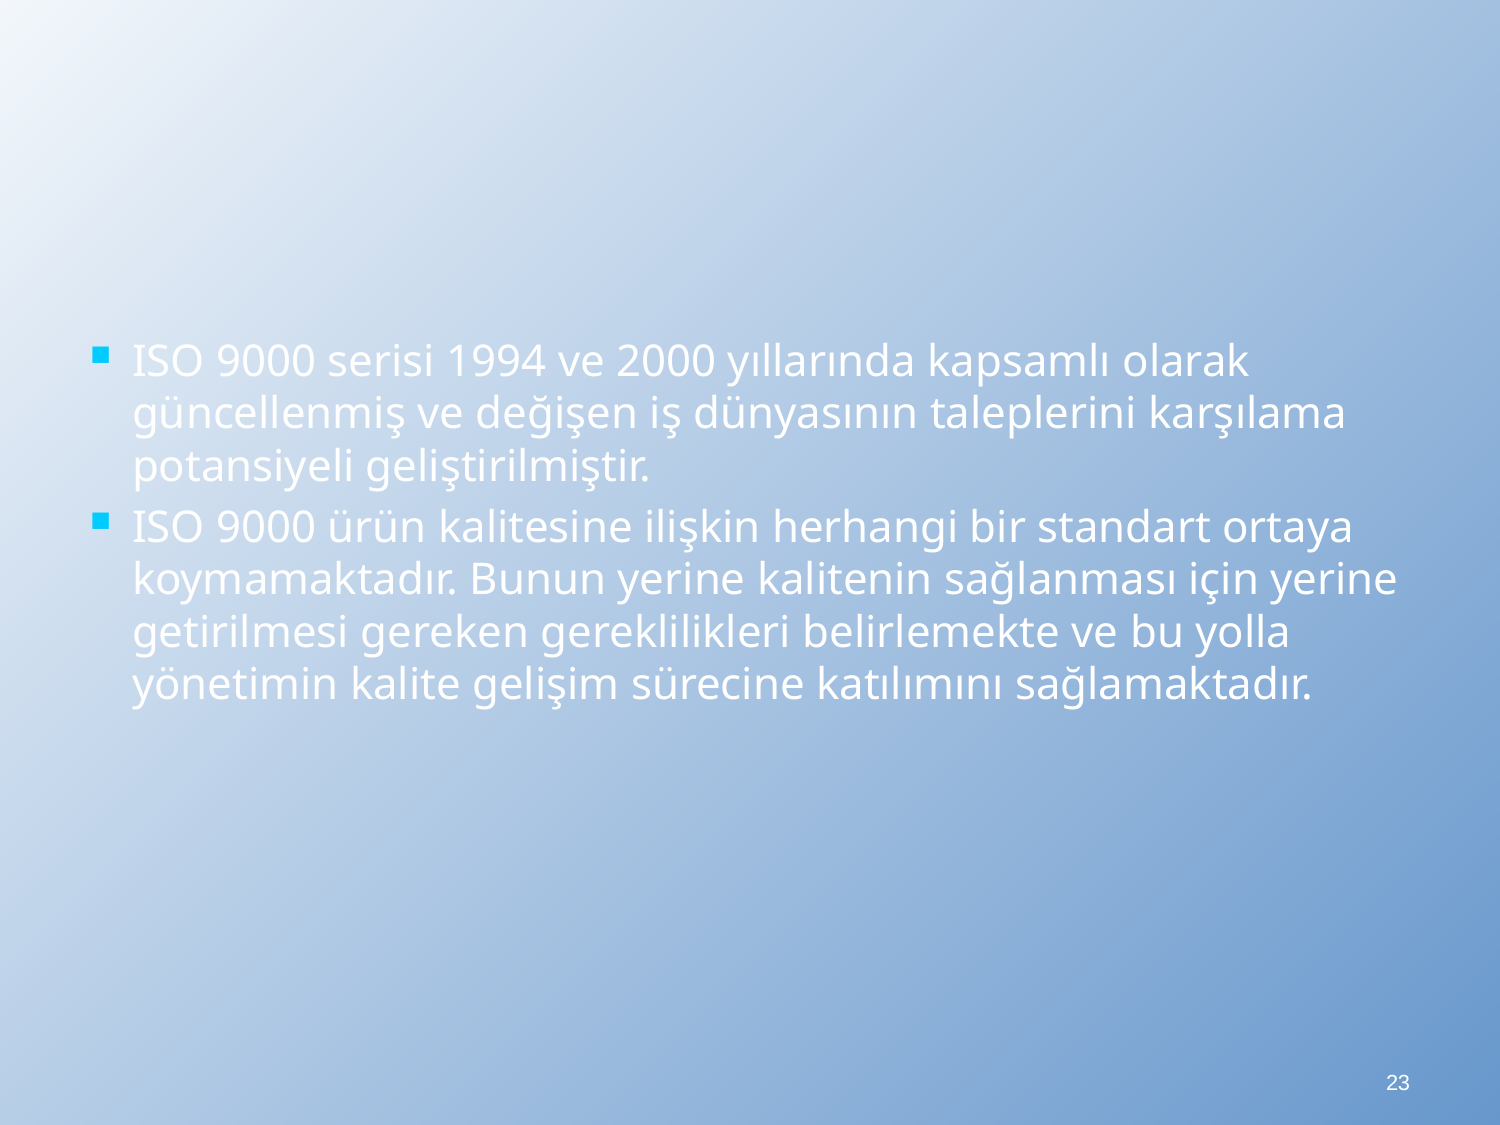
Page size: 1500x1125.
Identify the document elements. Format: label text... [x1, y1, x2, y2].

slide_number 23 [1074, 1024, 1426, 1103]
list ISO 9000 serisi 1994 ve 2000 yıllarında kapsamlı olarak güncellenmiş ve değişen iş dünyasının taleplerini karşılama potansiyeli geliştirilmiştir. ISO 9000 ürün kalitesine ilişkin herhangi bir standart ortaya koymamaktadır. Bunun yerine kalitenin sağlanması için yerine getirilmesi gereken gereklilikleri belirlemekte ve bu yolla yönetimin kalite gelişim sürecine katılımını sağlamaktadır. [74, 324, 1426, 1001]
